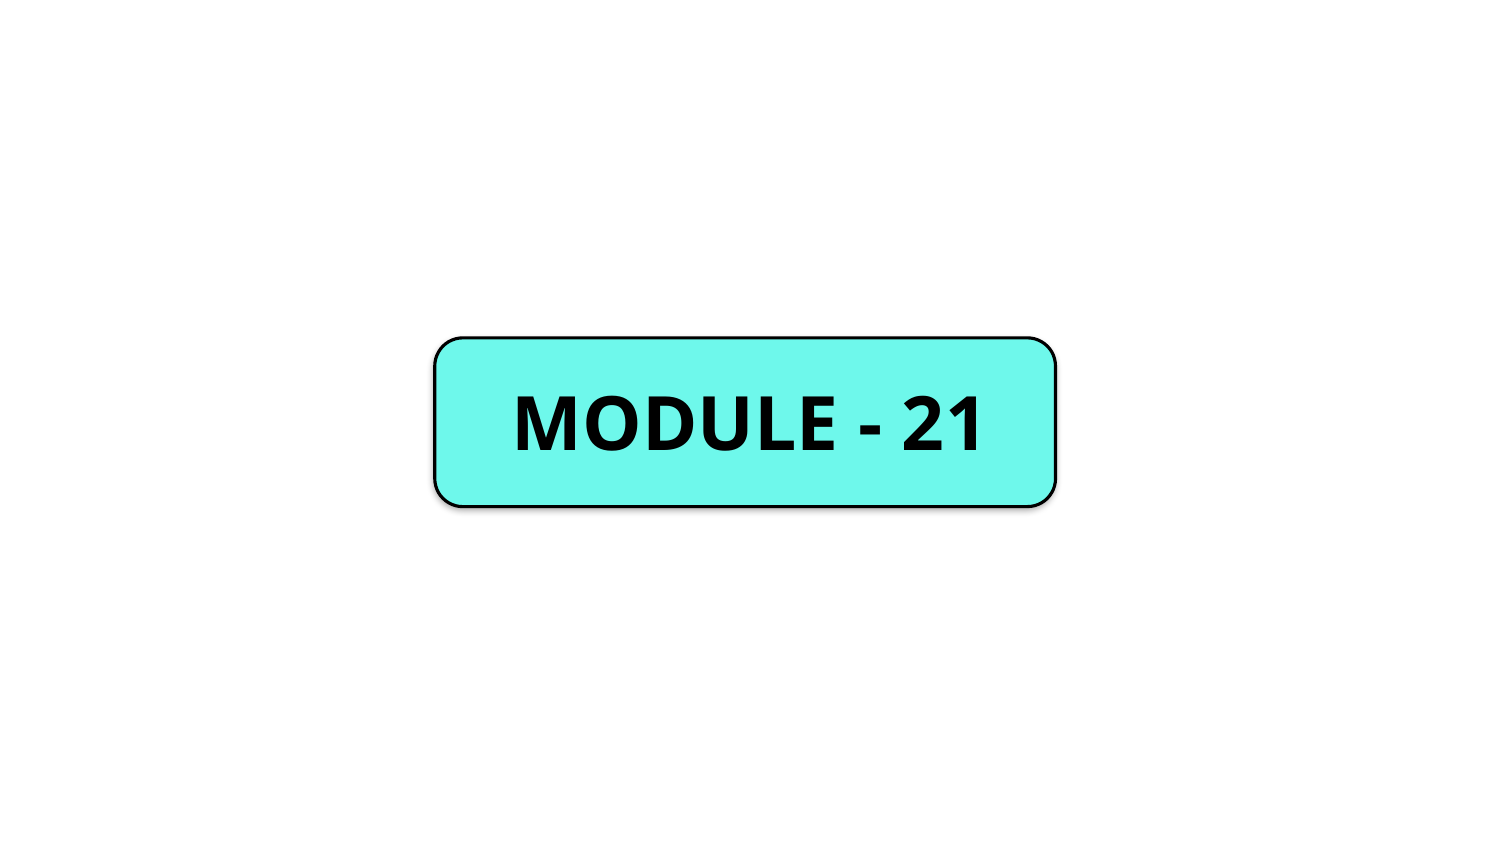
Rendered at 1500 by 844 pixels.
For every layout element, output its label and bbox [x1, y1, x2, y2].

text_box [434, 337, 1066, 507]
